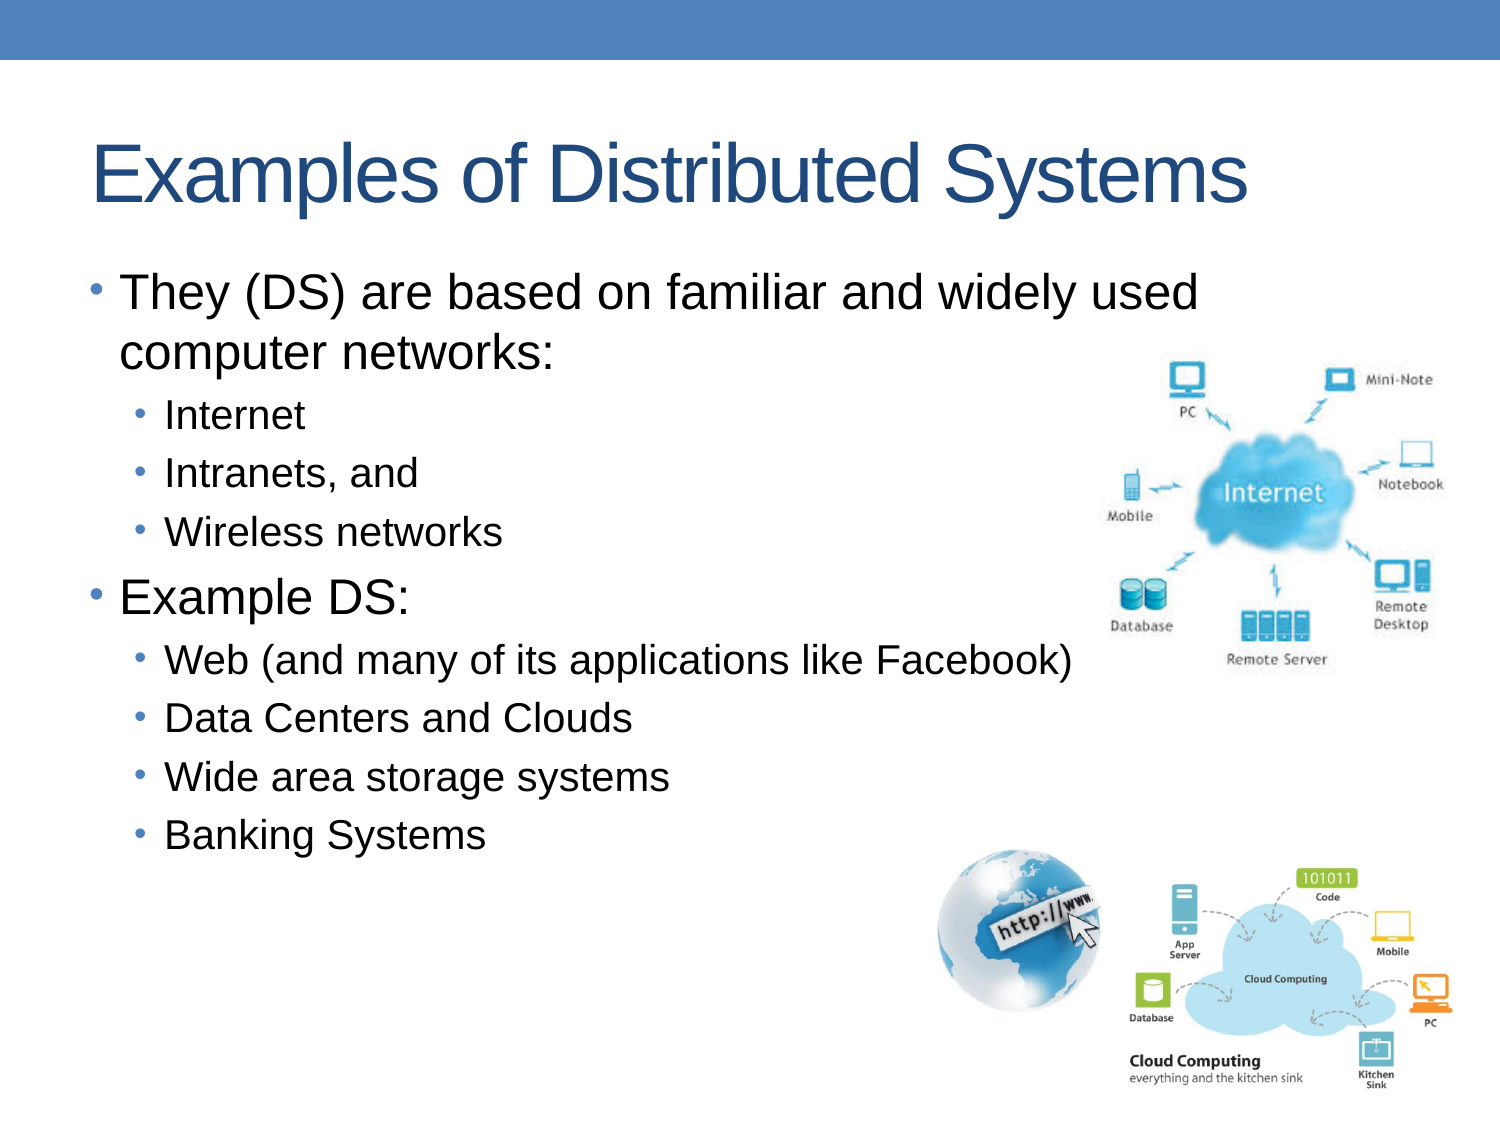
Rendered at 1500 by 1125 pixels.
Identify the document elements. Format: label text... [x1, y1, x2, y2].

list They (DS) are based on familiar and widely used computer networks: Internet Intranets, and Wireless networks Example DS: Web (and many of its applications like Facebook) Data Centers and Clouds Wide area storage systems Banking Systems [74, 251, 1425, 1052]
picture [1115, 852, 1467, 1104]
picture [937, 849, 1102, 1013]
title Examples of Distributed Systems [75, 87, 1425, 250]
picture [1097, 337, 1450, 690]
